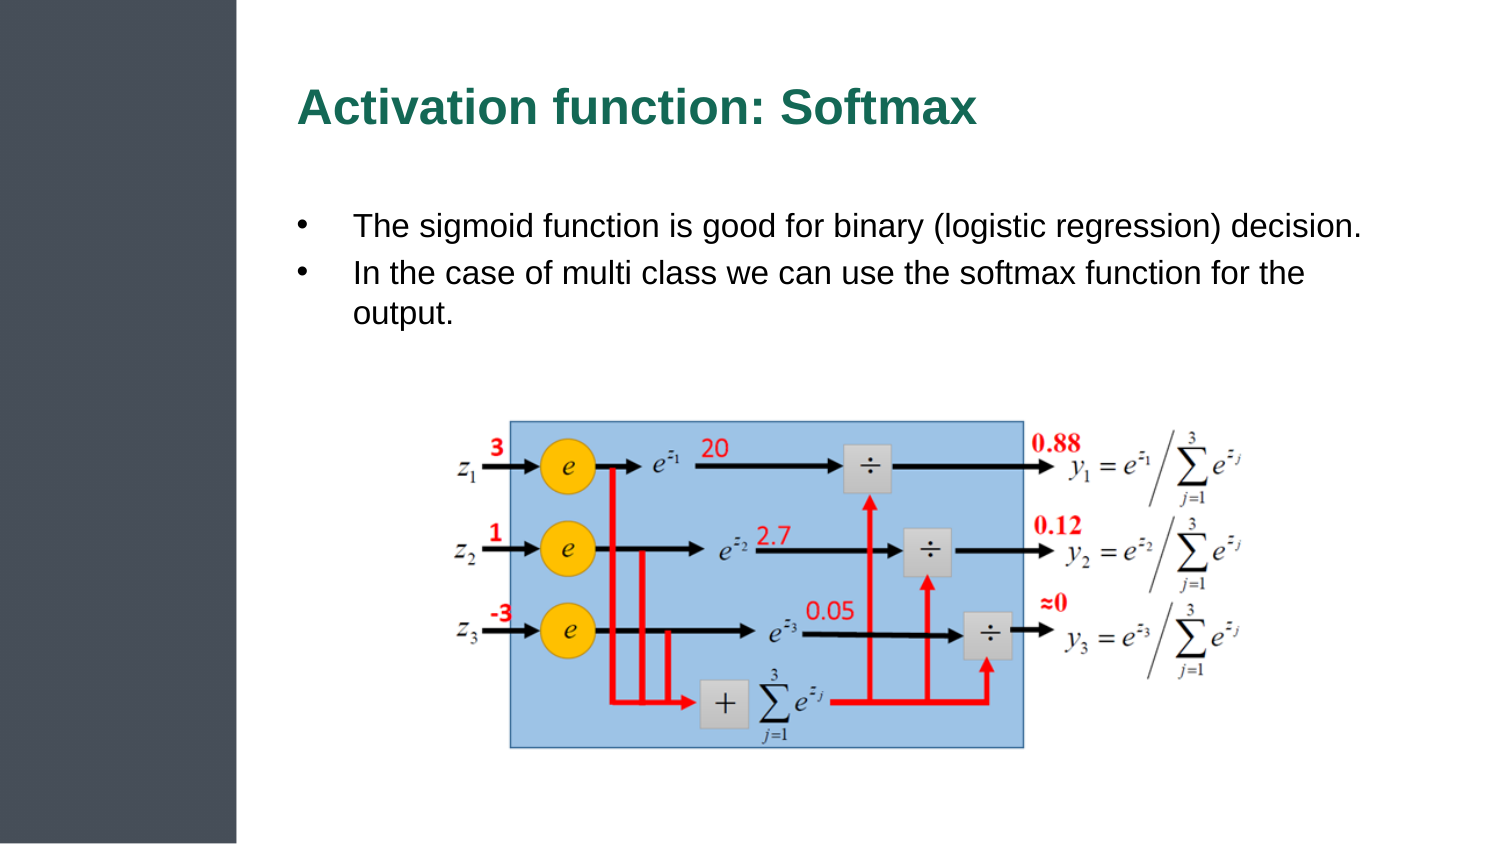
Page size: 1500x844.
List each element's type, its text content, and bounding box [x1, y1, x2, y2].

title Activation function: Softmax [281, 33, 1425, 175]
picture [0, 0, 1500, 844]
